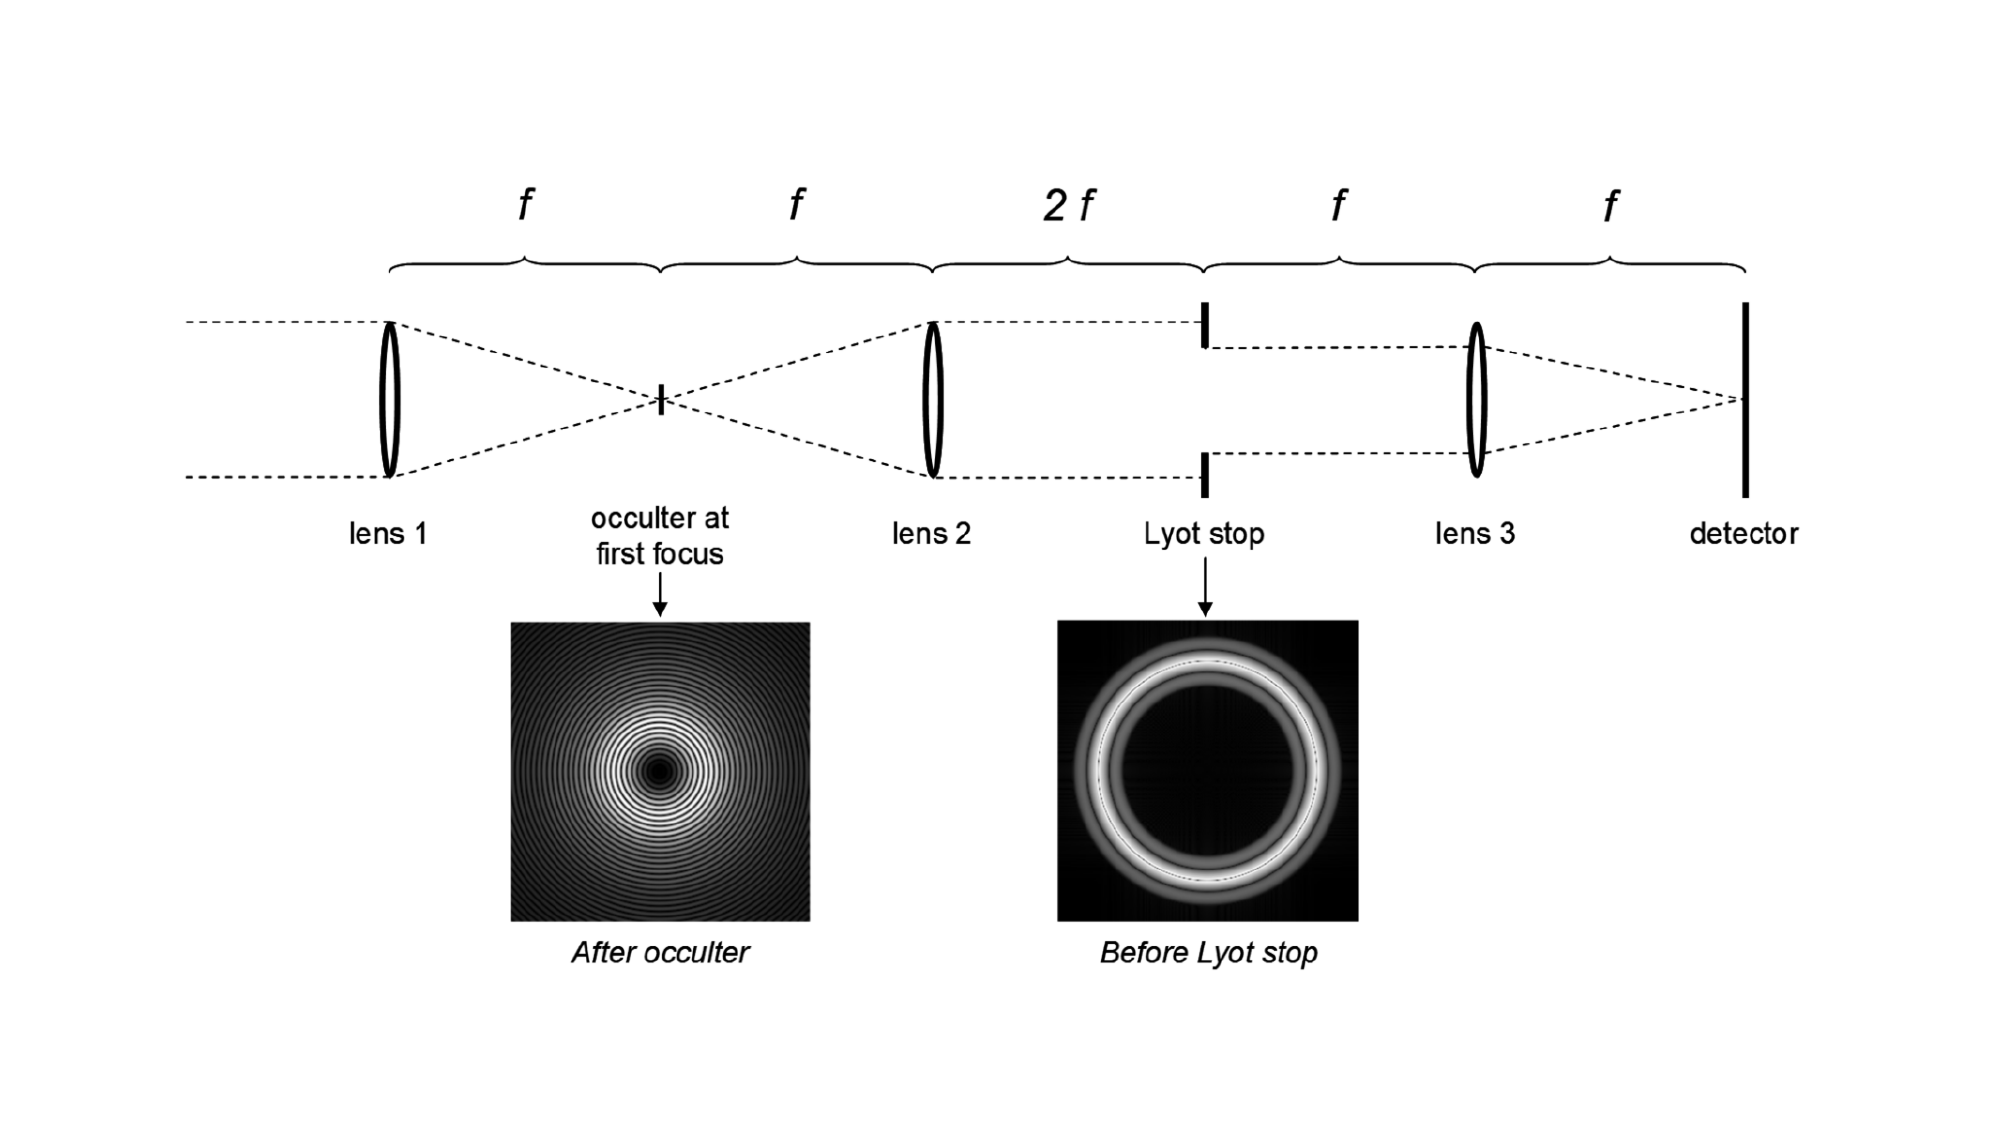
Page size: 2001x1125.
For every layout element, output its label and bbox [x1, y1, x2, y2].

picture [143, 153, 1857, 972]
